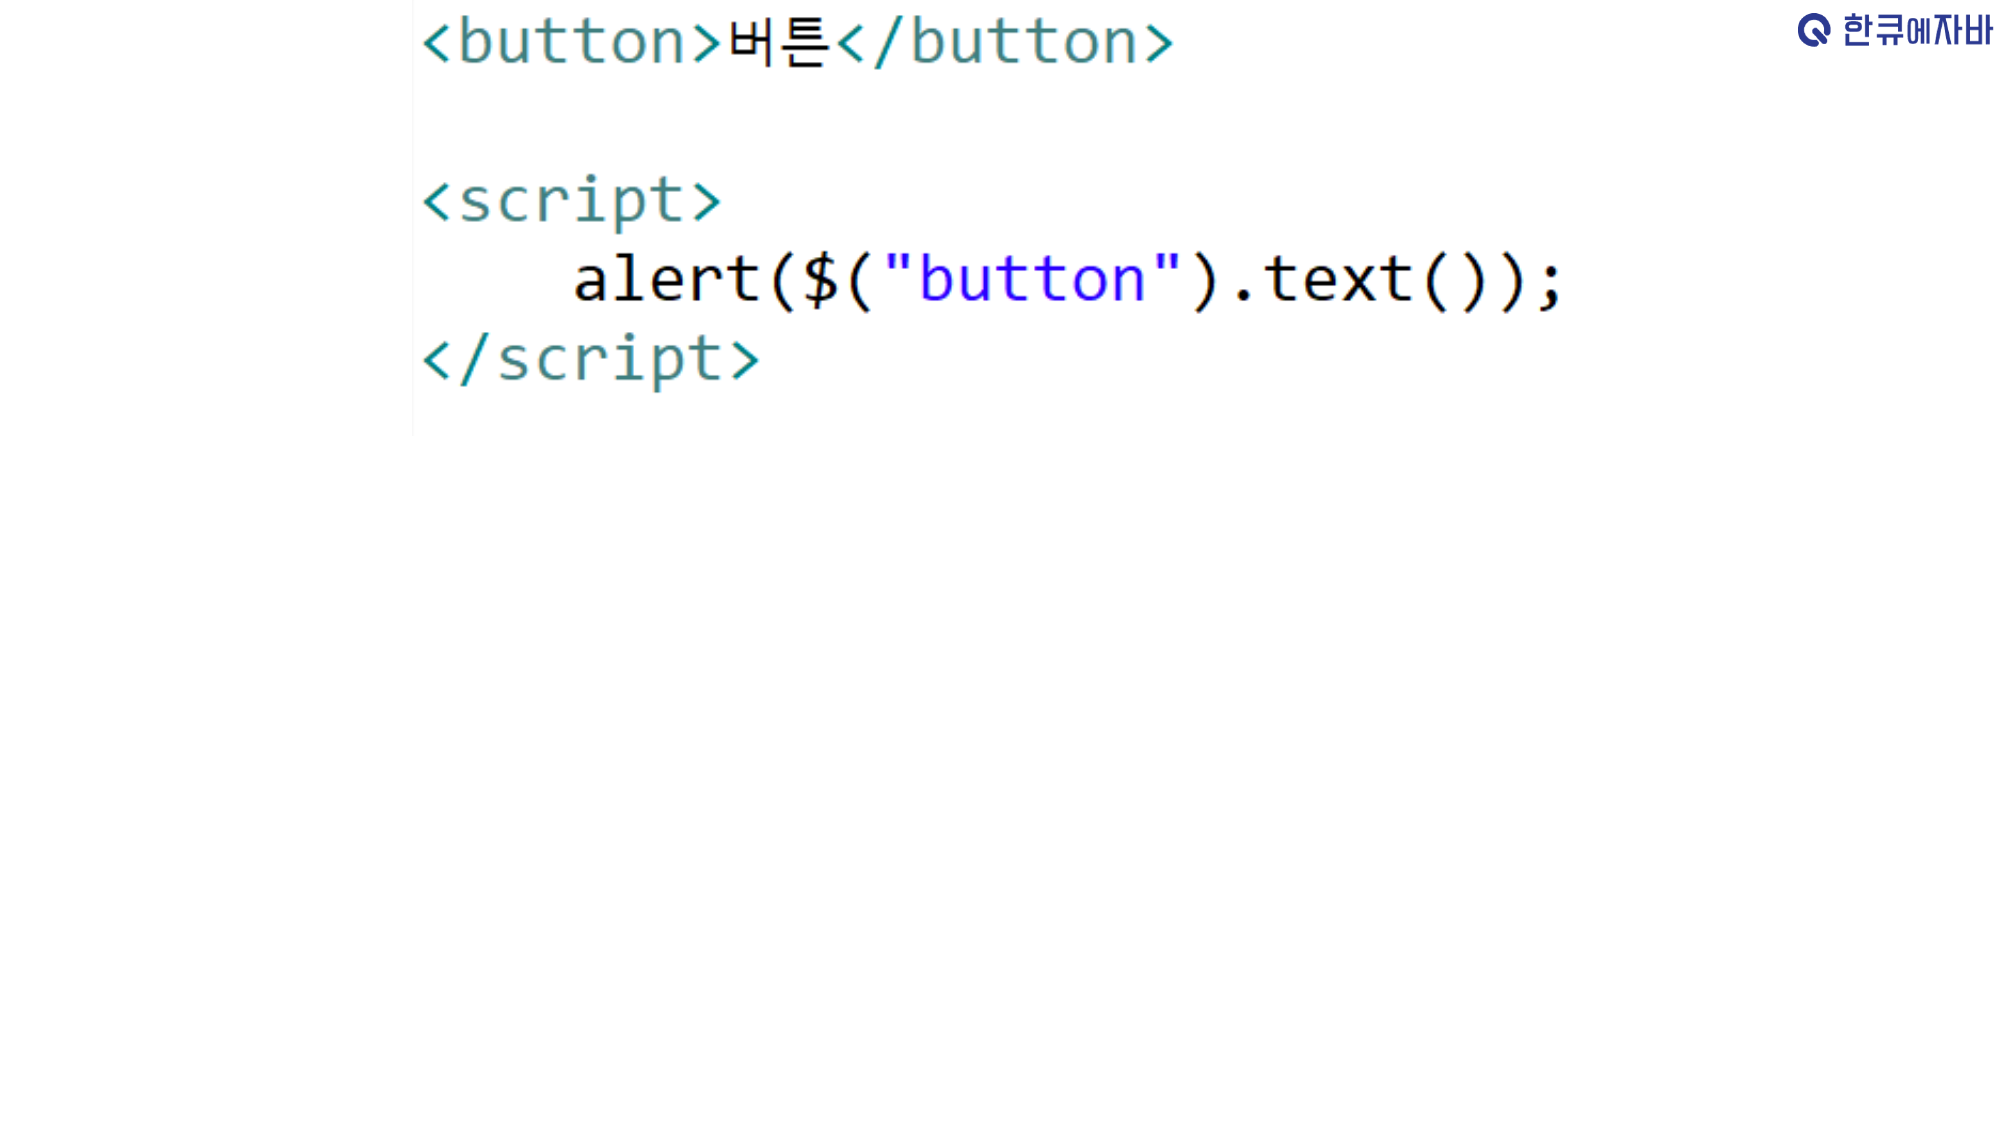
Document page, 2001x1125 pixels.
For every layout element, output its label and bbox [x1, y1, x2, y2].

picture [1789, 0, 2000, 55]
picture [412, 0, 1588, 436]
